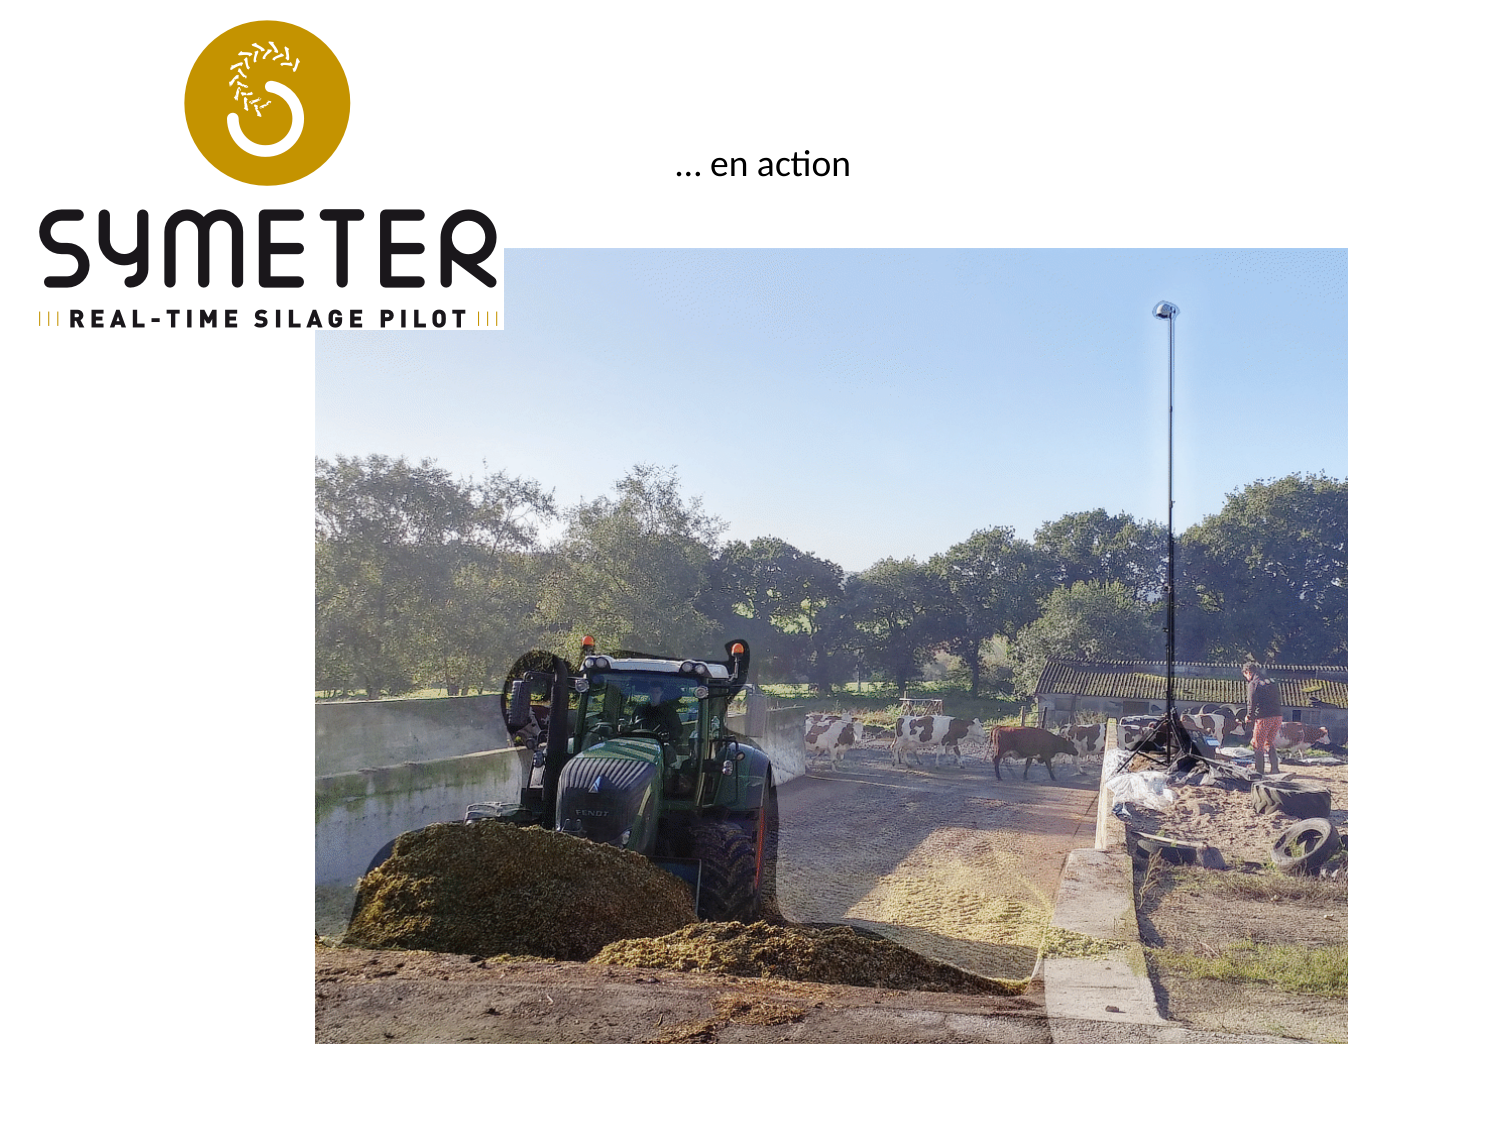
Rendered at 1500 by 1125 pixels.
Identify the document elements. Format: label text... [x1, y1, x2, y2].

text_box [33, 18, 532, 330]
text_box … en action [660, 131, 867, 192]
picture [315, 248, 1348, 1044]
